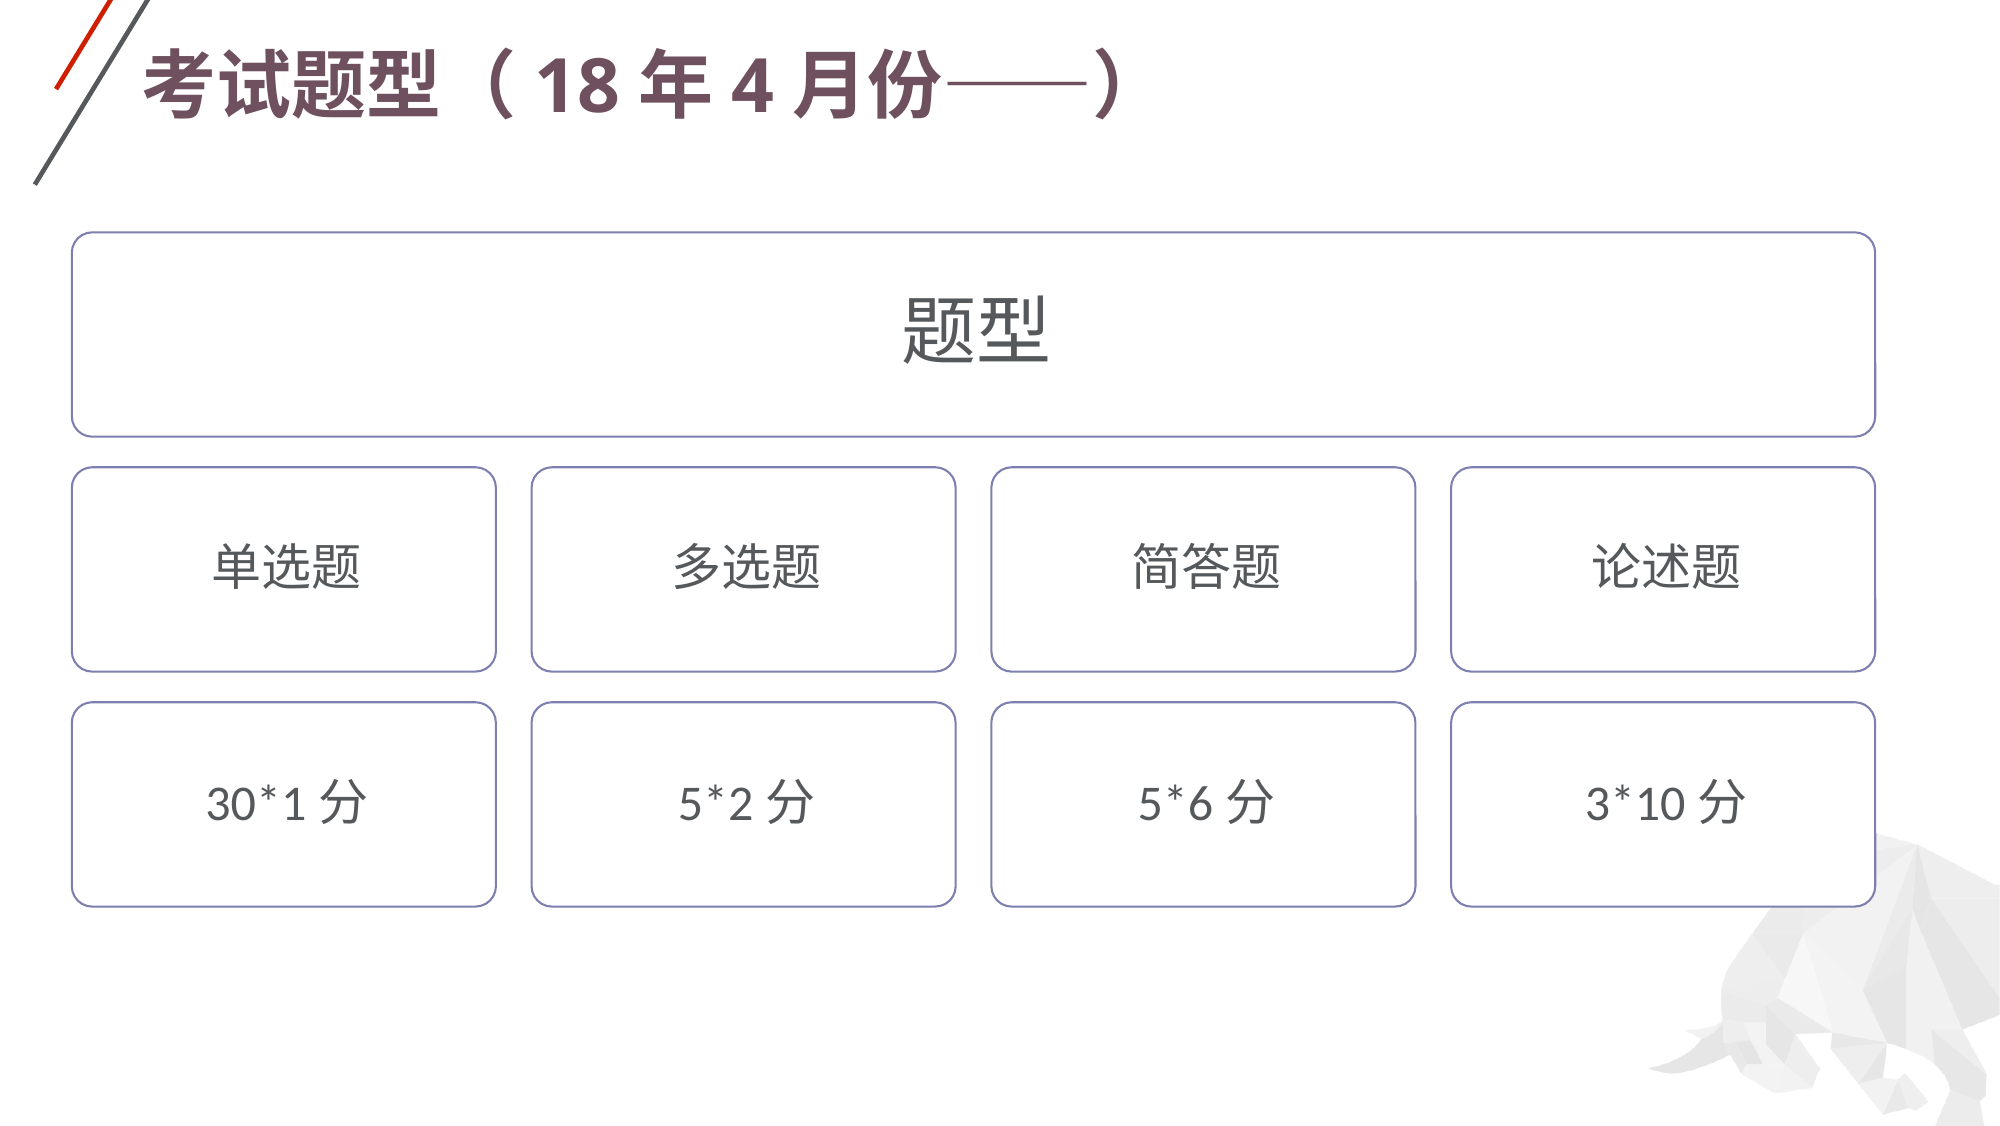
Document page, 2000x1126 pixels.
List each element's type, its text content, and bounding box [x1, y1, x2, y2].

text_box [71, 231, 1876, 907]
picture [1648, 833, 2000, 1126]
title 考试题型（18年4月份——） [123, 39, 1876, 138]
